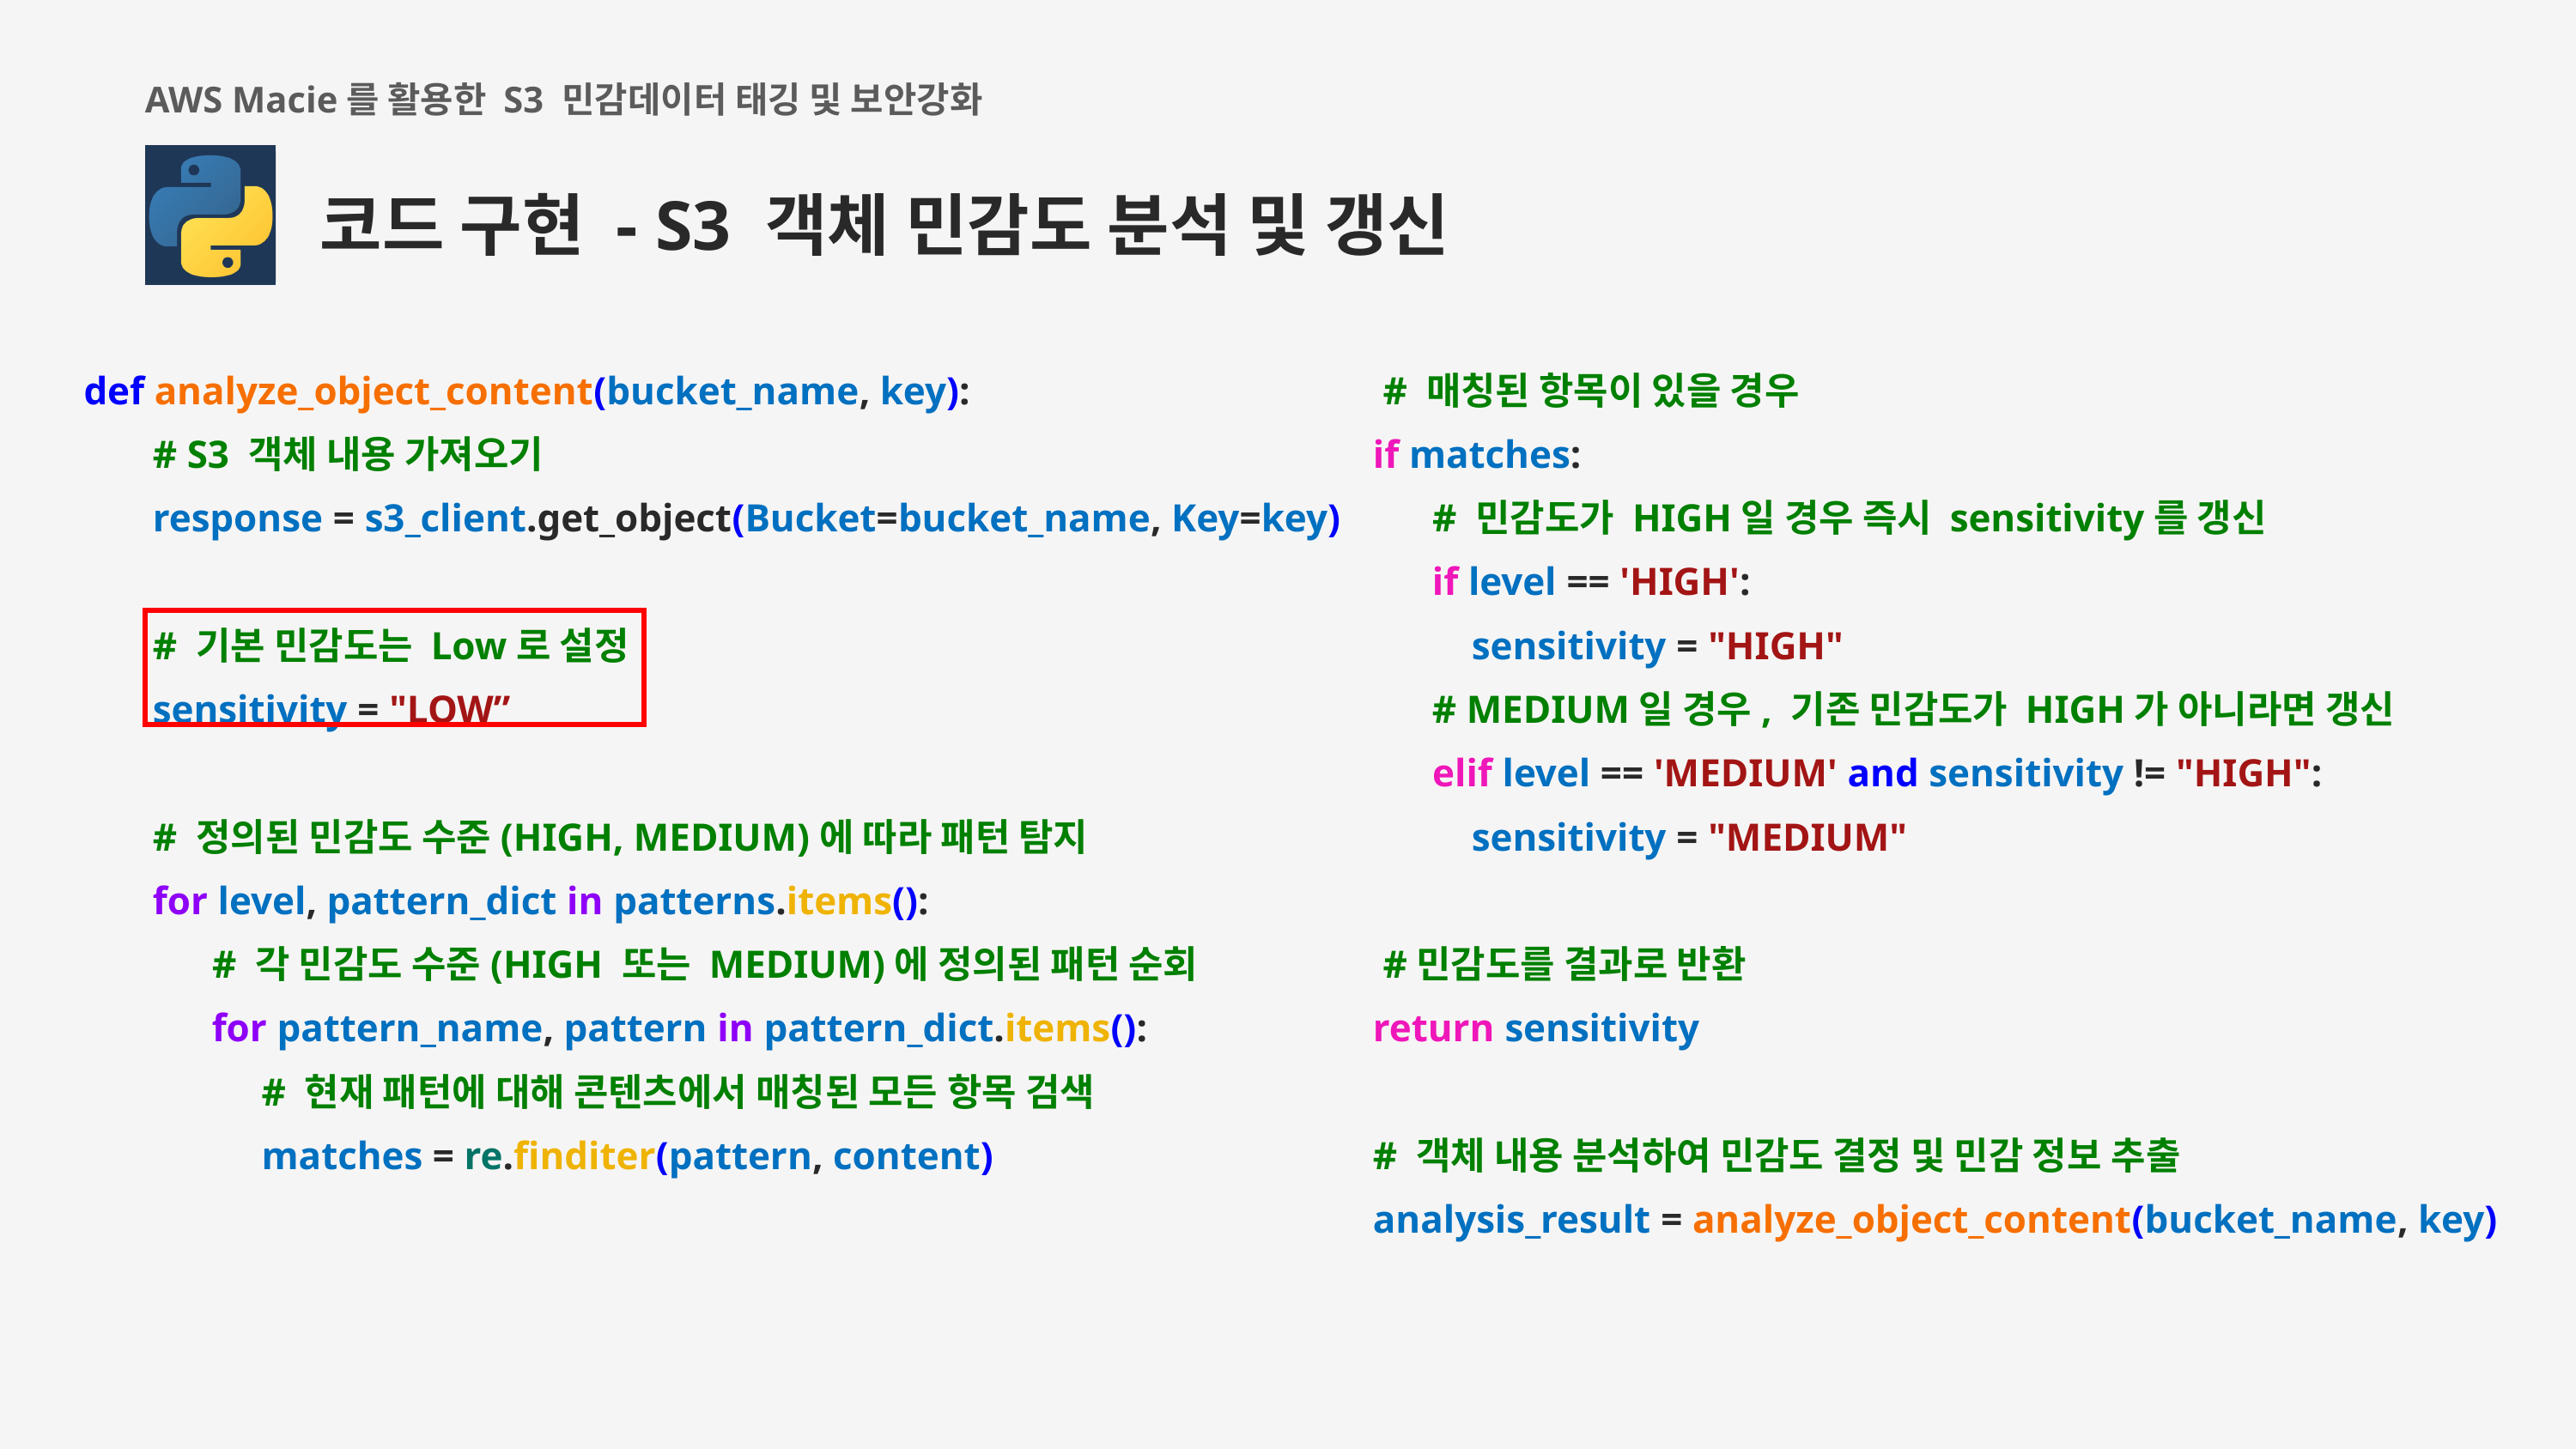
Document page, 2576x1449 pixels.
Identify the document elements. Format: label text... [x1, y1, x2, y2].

text_box AWS Macie를 활용한 S3 민감데이터 태깅 및 보안강화 [144, 70, 1595, 121]
text_box # 매칭된 항목이 있을 경우 if matches: # 민감도가 HIGH일 경우 즉시 sensitivity를 갱신 if level == 'HIGH': sensitivity = "HIGH" # MEDIUM일 경우, 기존 민감도가 HIGH가 아니라면 갱신 elif level == 'MEDIUM' and sensitivity != "HIGH": sensitivity = "MEDIUM" #민감도를 결과로 반환 return sensitivity # 객체 내용 분석하여 민감도 결정 및 민감 정보 추출 analysis_result = analyze_object_content(bucket_name, key) [1373, 348, 2576, 1305]
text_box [144, 144, 276, 286]
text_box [144, 609, 645, 724]
text_box def analyze_object_content(bucket_name, key): # S3 객체 내용 가져오기 response = s3_client.get_object(Bucket=bucket_name, Key=key) # 기본 민감도는 Low로 설정 sensitivity = "LOW” # 정의된 민감도 수준(HIGH, MEDIUM)에 따라 패턴 탐지 for level, pattern_dict in patterns.items(): # 각 민감도 수준(HIGH 또는 MEDIUM)에 정의된 패턴 순회 for pattern_name, pattern in pattern_dict.items(): # 현재 패턴에 대해 콘텐츠에서 매칭된 모든 항목 검색 matches = re.finditer(pattern, content) [83, 348, 1373, 1241]
text_box 코드 구현 - S3 객체 민감도 분석 및 갱신 [319, 149, 1832, 264]
